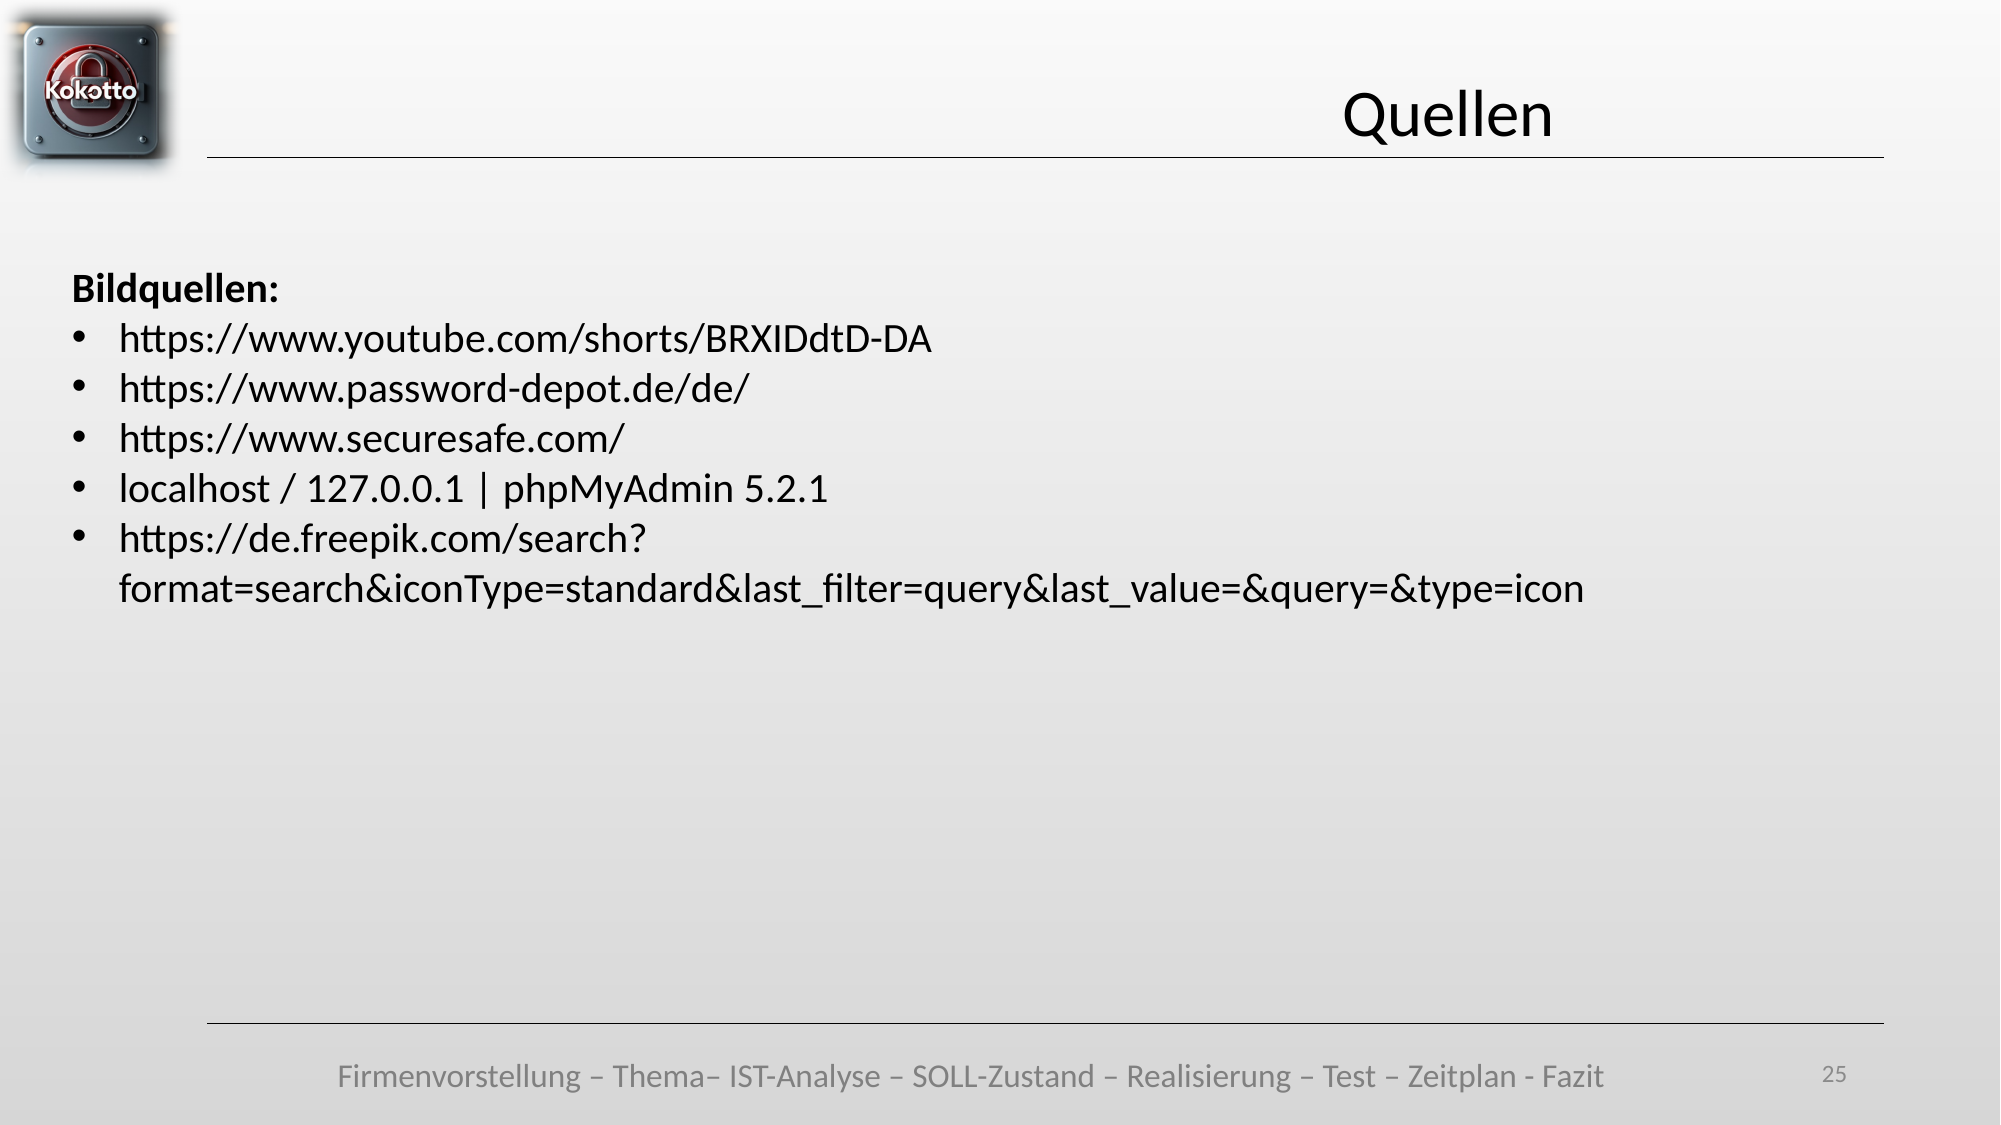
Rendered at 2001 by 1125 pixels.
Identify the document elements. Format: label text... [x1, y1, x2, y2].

text_box Firmenvorstellung – Thema– IST-Analyse – SOLL-Zustand – Realisierung – Test – Zeitplan - Fazit [322, 1006, 1929, 1102]
picture [0, 0, 184, 184]
text_box Quellen [1327, 62, 1952, 158]
text_box Bildquellen: https://www.youtube.com/shorts/BRXIDdtD-DA https://www.password-depot.de/de/ https://www.securesafe.com/ localhost / 127.0.0.1 | phpMyAdmin 5.2.1 https://de.freepik.com/search?format=search&iconType=standard&last_filter=query&last_value=&query=&type=icon [57, 253, 1952, 619]
